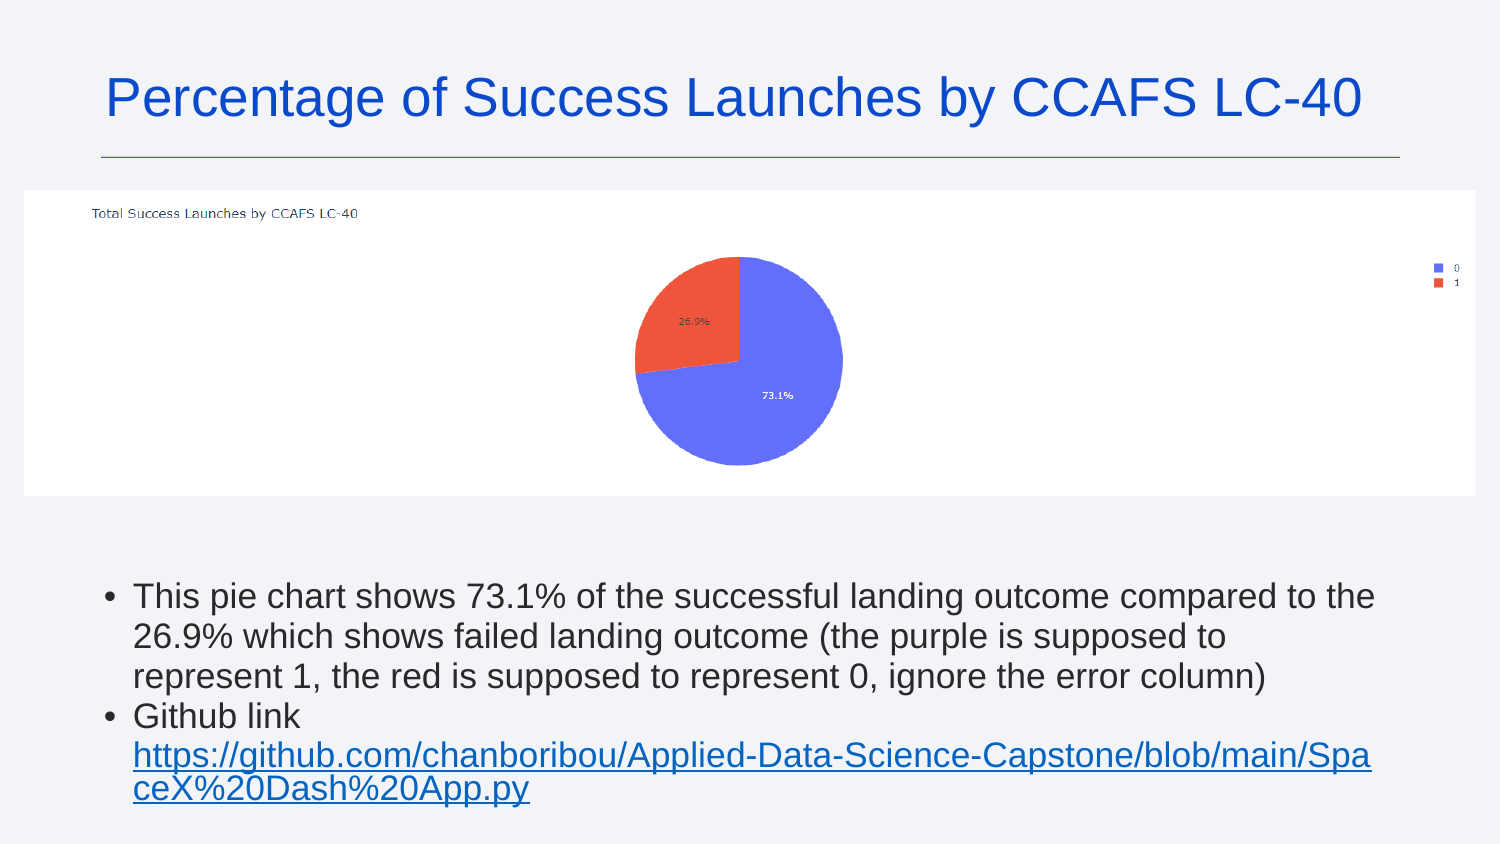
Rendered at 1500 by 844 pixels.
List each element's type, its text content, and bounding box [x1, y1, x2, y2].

list This pie chart shows 73.1% of the successful landing outcome compared to the 26.9% which shows failed landing outcome (the purple is supposed to represent 1, the red is supposed to represent 0, ignore the error column) Github link https://github.com/chanboribou/Applied-Data-Science-Capstone/blob/main/SpaceX%20Dash%20App.py [92, 571, 1391, 791]
text_box Percentage of Success Launches by CCAFS LC-40 [94, 66, 1389, 134]
picture [0, 0, 1500, 844]
